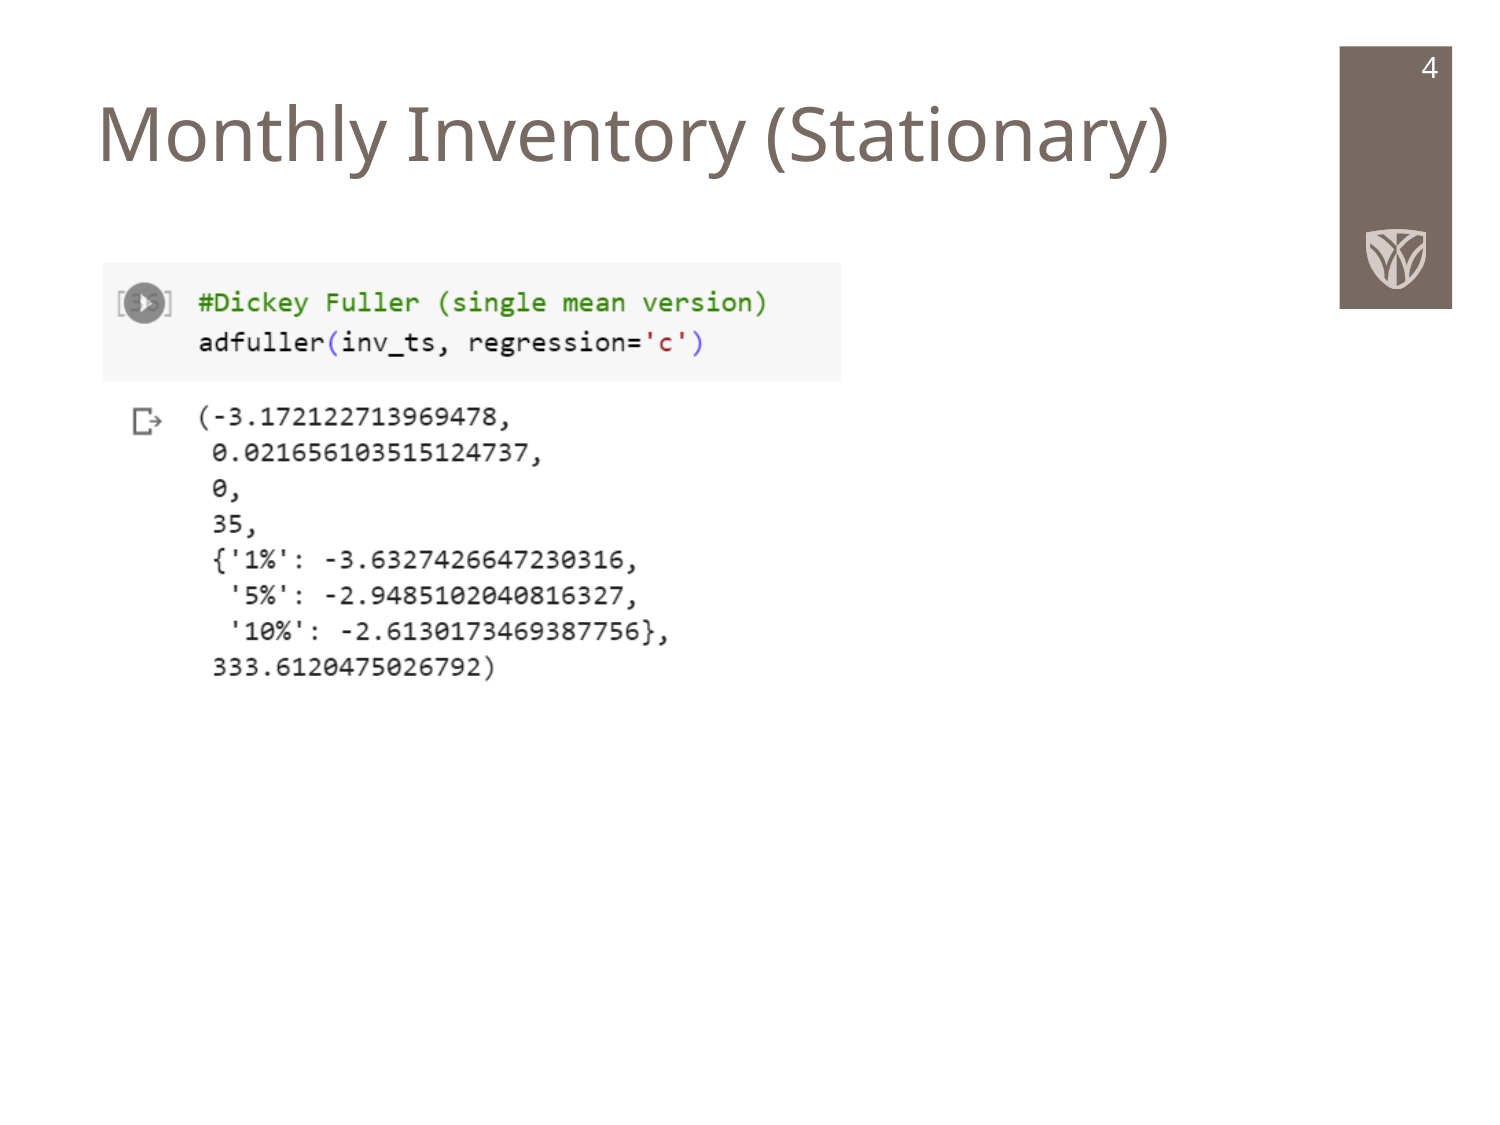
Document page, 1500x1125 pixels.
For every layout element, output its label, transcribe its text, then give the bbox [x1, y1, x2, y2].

picture [97, 261, 842, 709]
title Monthly Inventory (Stationary) [81, 79, 1322, 263]
slide_number 4 [1362, 39, 1454, 100]
